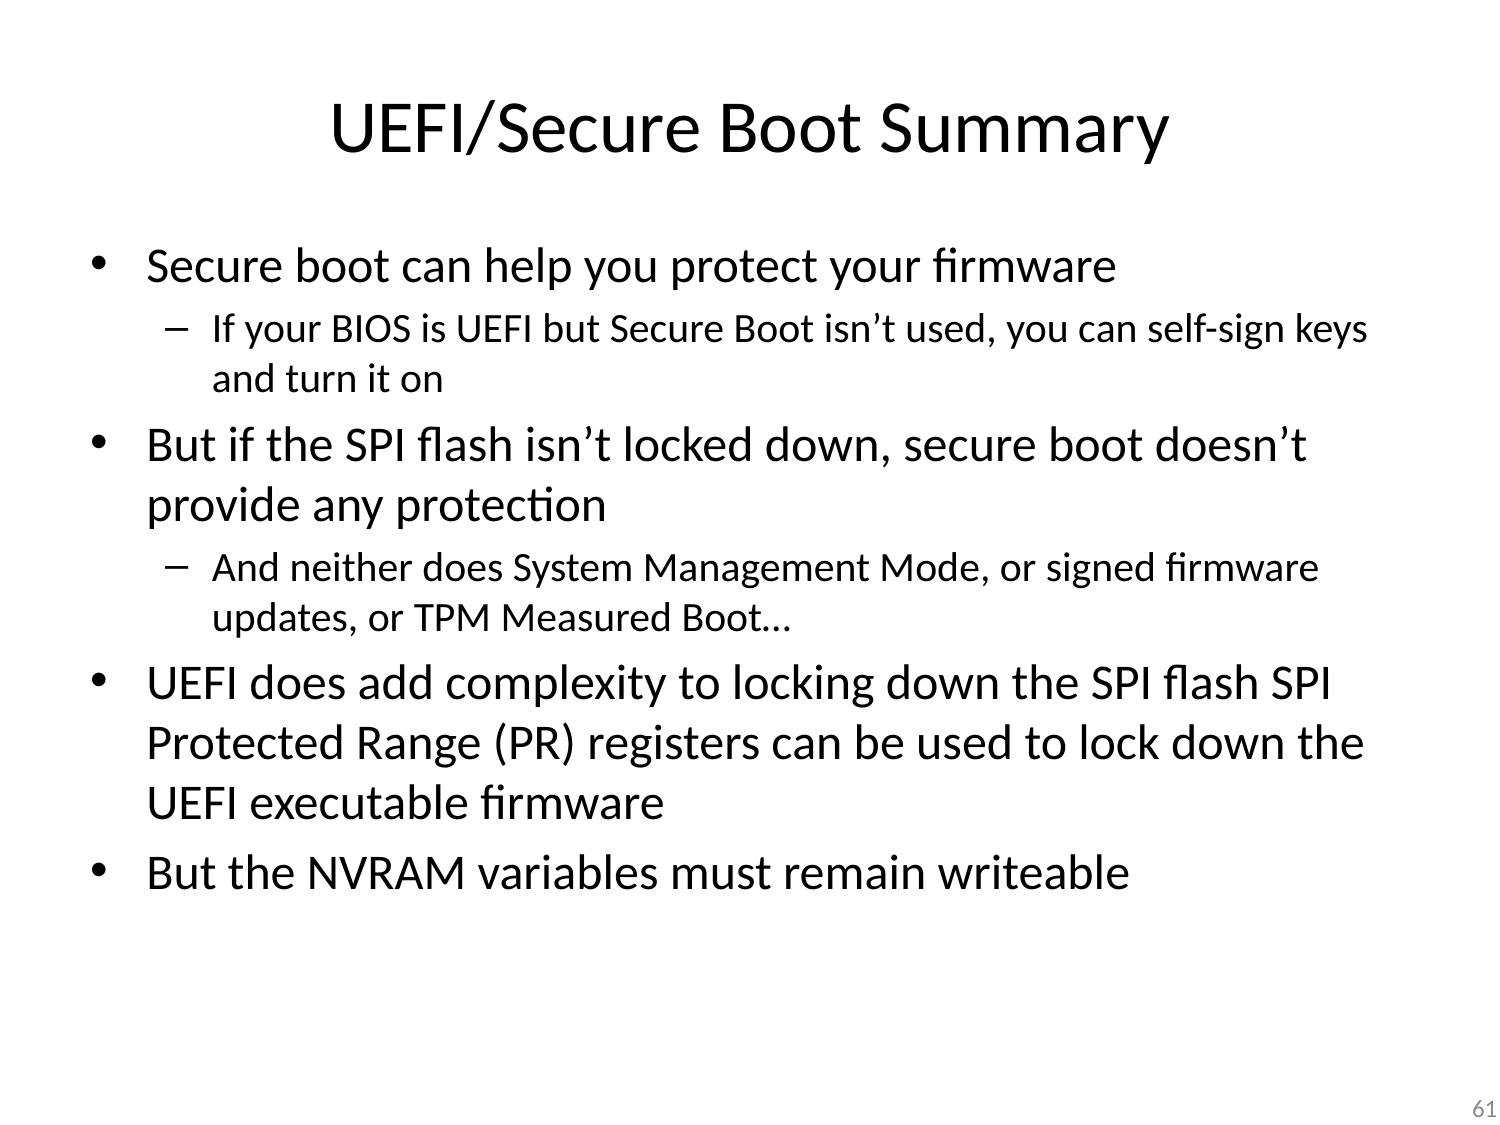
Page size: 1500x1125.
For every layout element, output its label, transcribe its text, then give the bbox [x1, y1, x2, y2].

list Secure boot can help you protect your firmware If your BIOS is UEFI but Secure Boot isn’t used, you can self-sign keys and turn it on But if the SPI flash isn’t locked down, secure boot doesn’t provide any protection And neither does System Management Mode, or signed firmware updates, or TPM Measured Boot… UEFI does add complexity to locking down the SPI flash SPI Protected Range (PR) registers can be used to lock down the UEFI executable firmware But the NVRAM variables must remain writeable [75, 224, 1425, 1063]
title UEFI/Secure Boot Summary [75, 45, 1425, 200]
slide_number 61 [1162, 1077, 1500, 1125]
